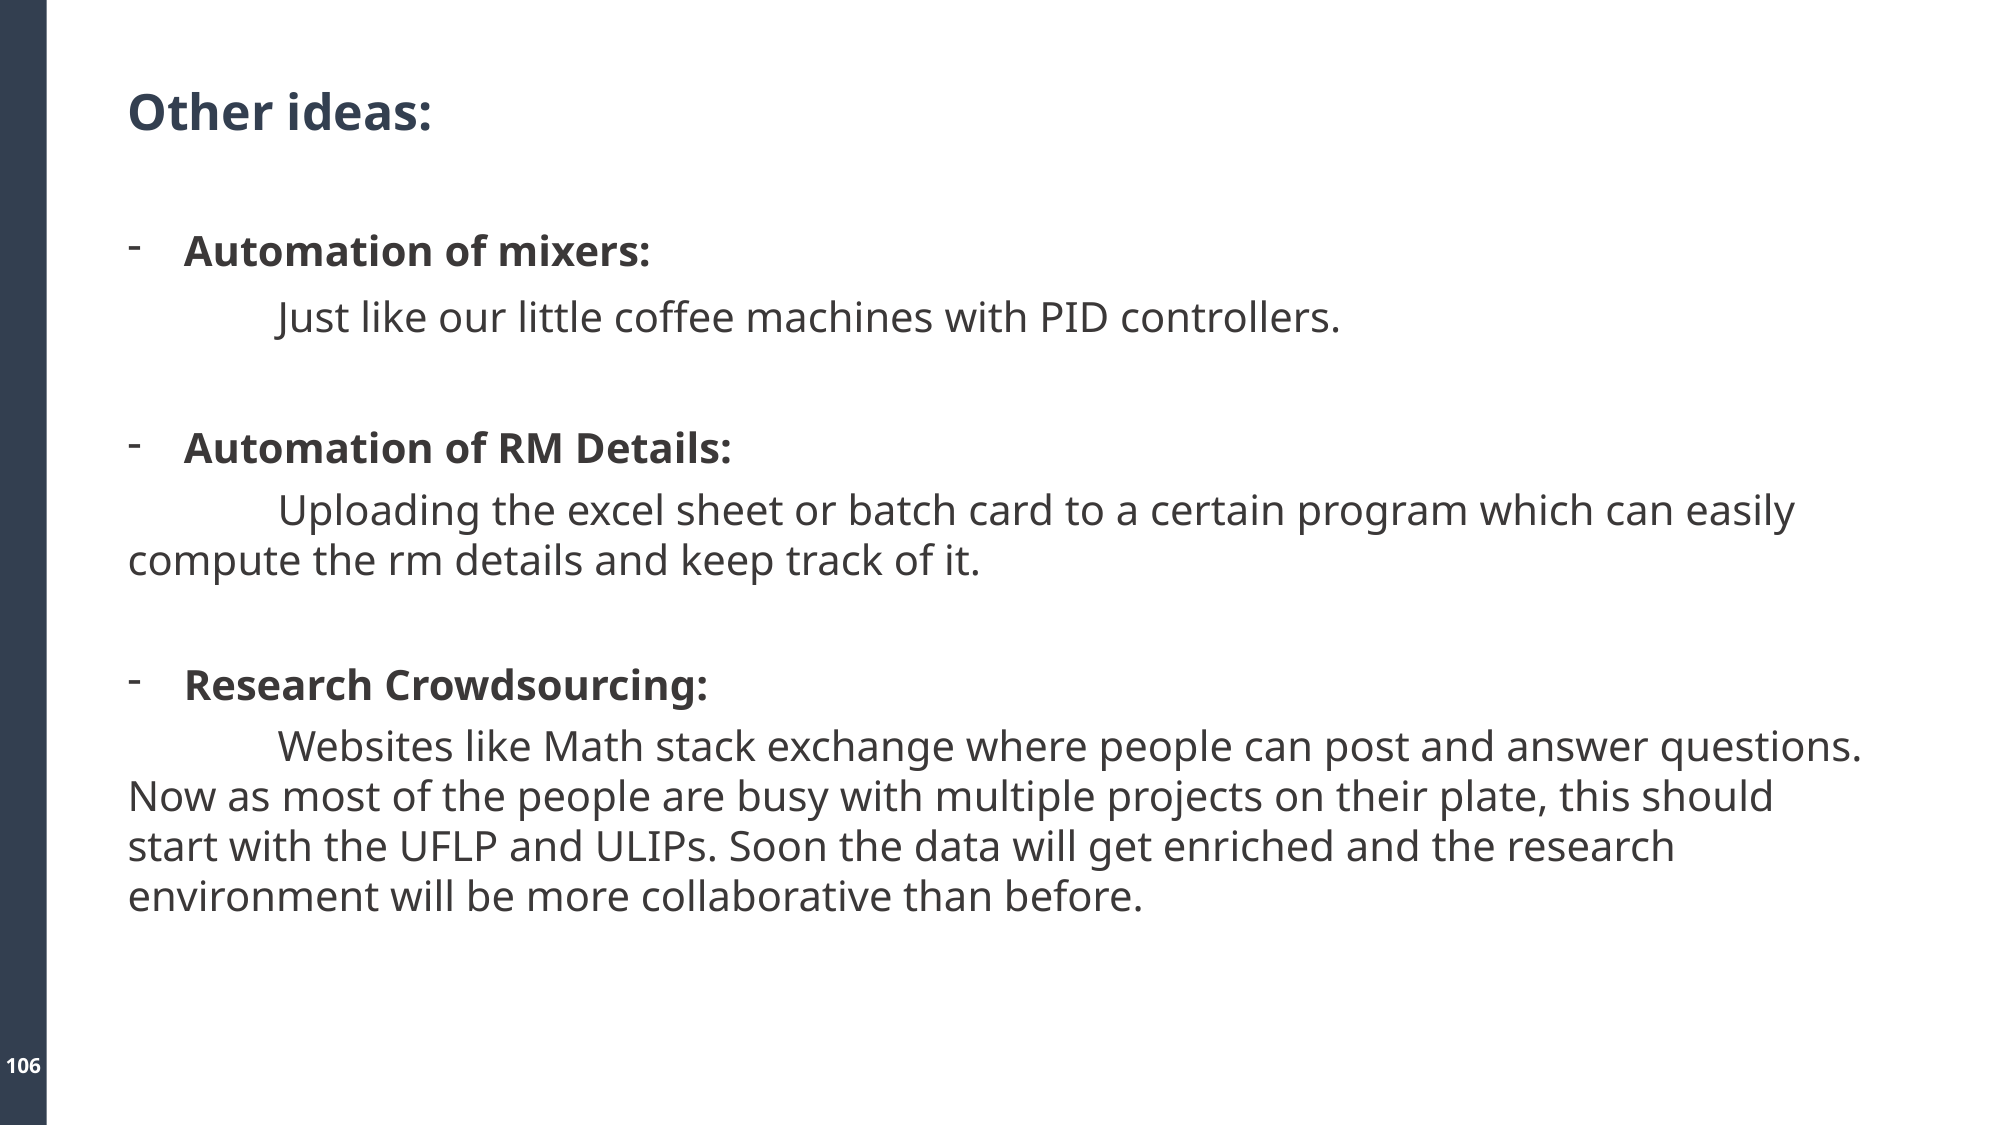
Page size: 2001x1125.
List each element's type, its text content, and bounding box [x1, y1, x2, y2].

list Automation of mixers: Just like our little coffee machines with PID controllers. Automation of RM Details: Uploading the excel sheet or batch card to a certain program which can easily compute the rm details and keep track of it. Research Crowdsourcing: Websites like Math stack exchange where people can post and answer questions. Now as most of the people are busy with multiple projects on their plate, this should start with the UFLP and ULIPs. Soon the data will get enriched and the research environment will be more collaborative than before. [112, 223, 1888, 985]
title Other ideas: [112, 80, 1888, 146]
